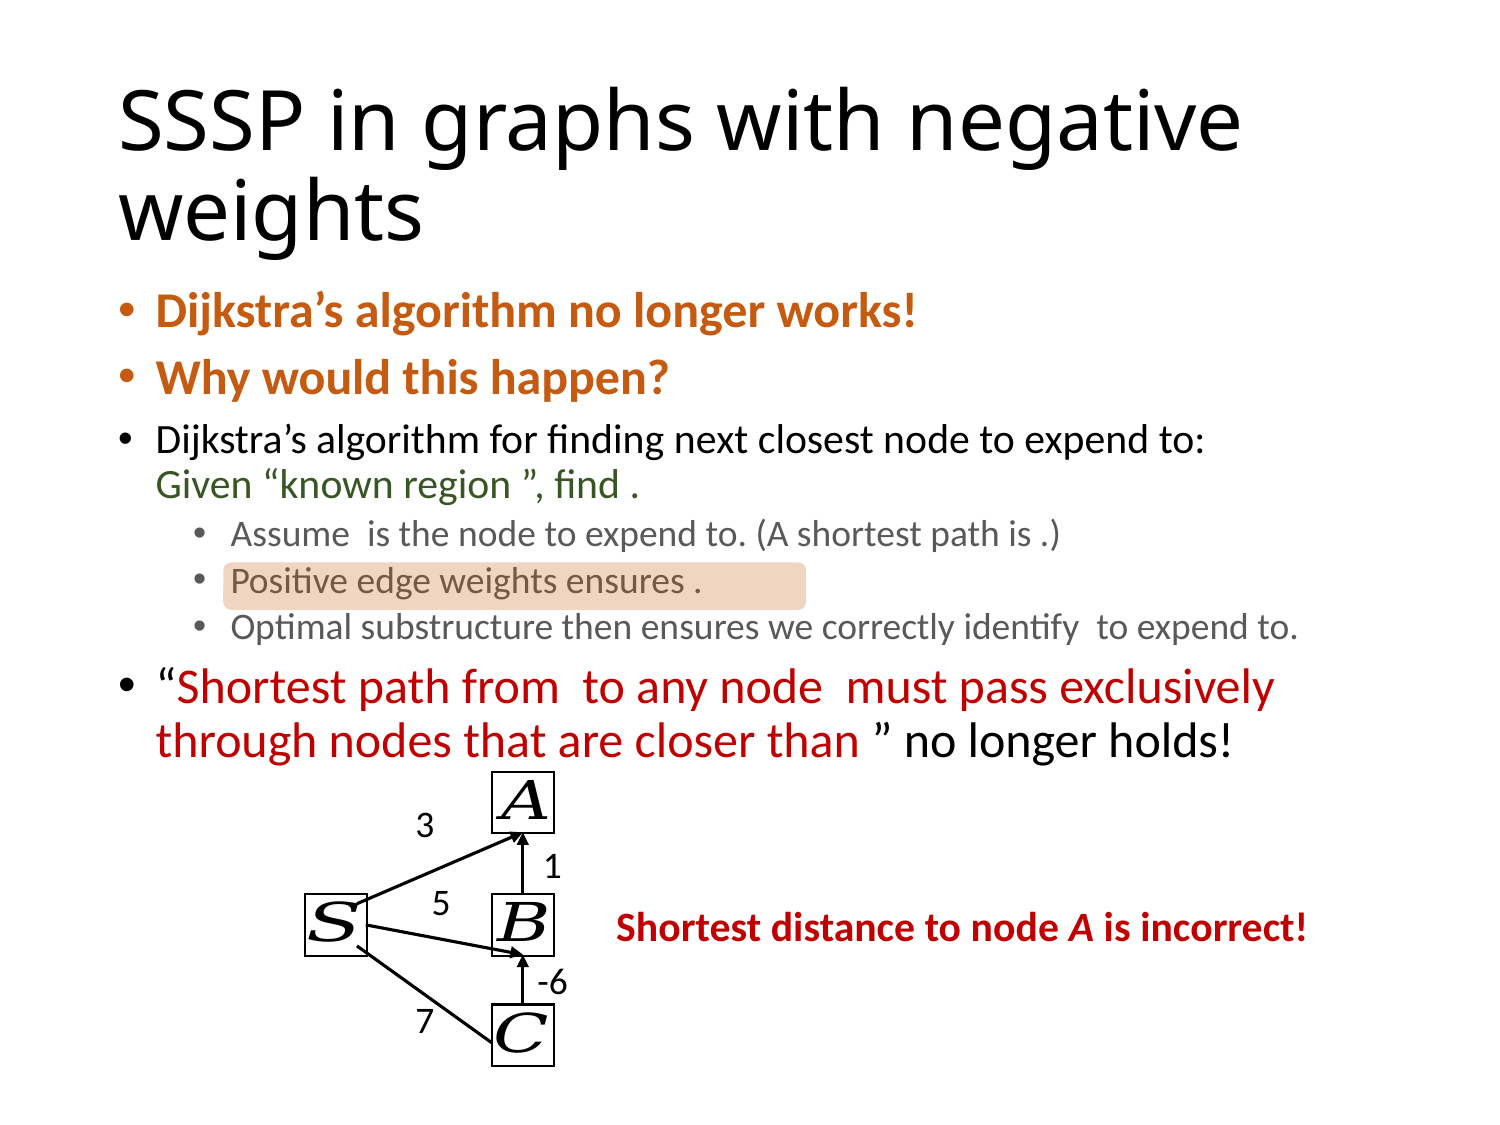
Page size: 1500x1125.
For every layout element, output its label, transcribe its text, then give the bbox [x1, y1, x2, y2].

text_box Shortest distance to node A is incorrect! [601, 892, 1324, 957]
title SSSP in graphs with negative weights [103, 59, 1397, 278]
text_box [306, 772, 584, 1066]
text_box [222, 561, 808, 611]
